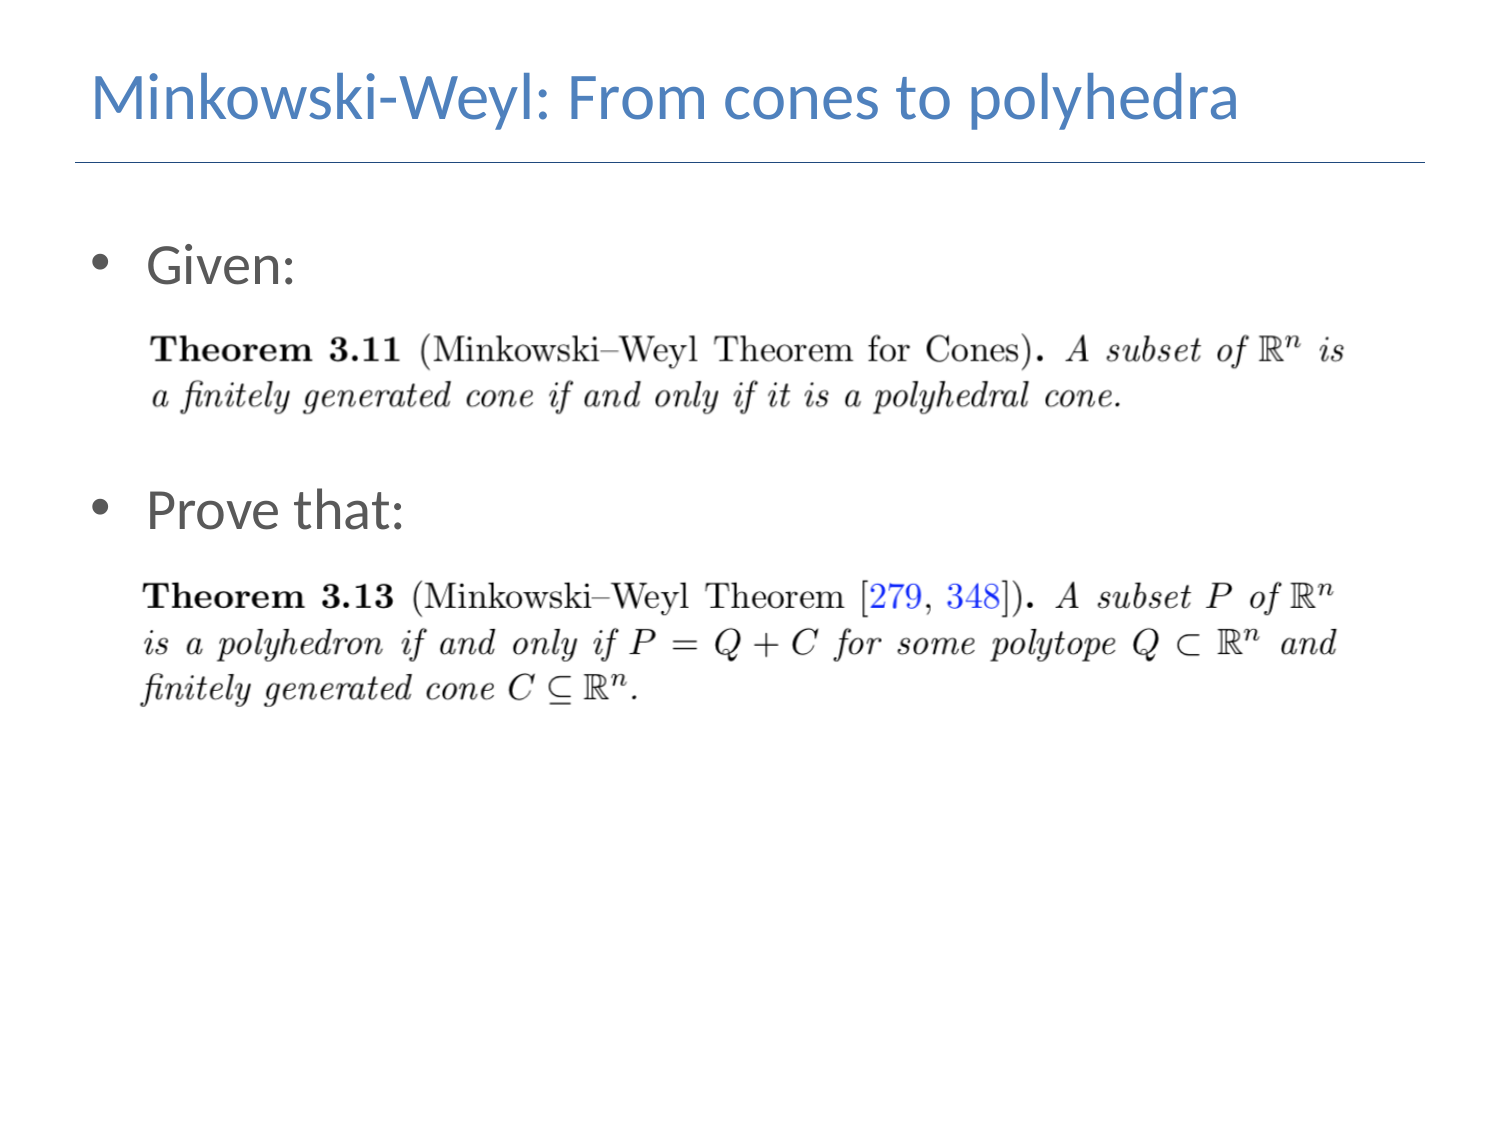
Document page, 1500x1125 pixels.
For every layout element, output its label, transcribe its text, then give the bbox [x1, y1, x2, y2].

picture [123, 568, 1377, 713]
title Minkowski-Weyl: From cones to polyhedra [75, 45, 1425, 141]
picture [139, 326, 1361, 421]
list Given: Prove that: [75, 218, 1425, 1005]
